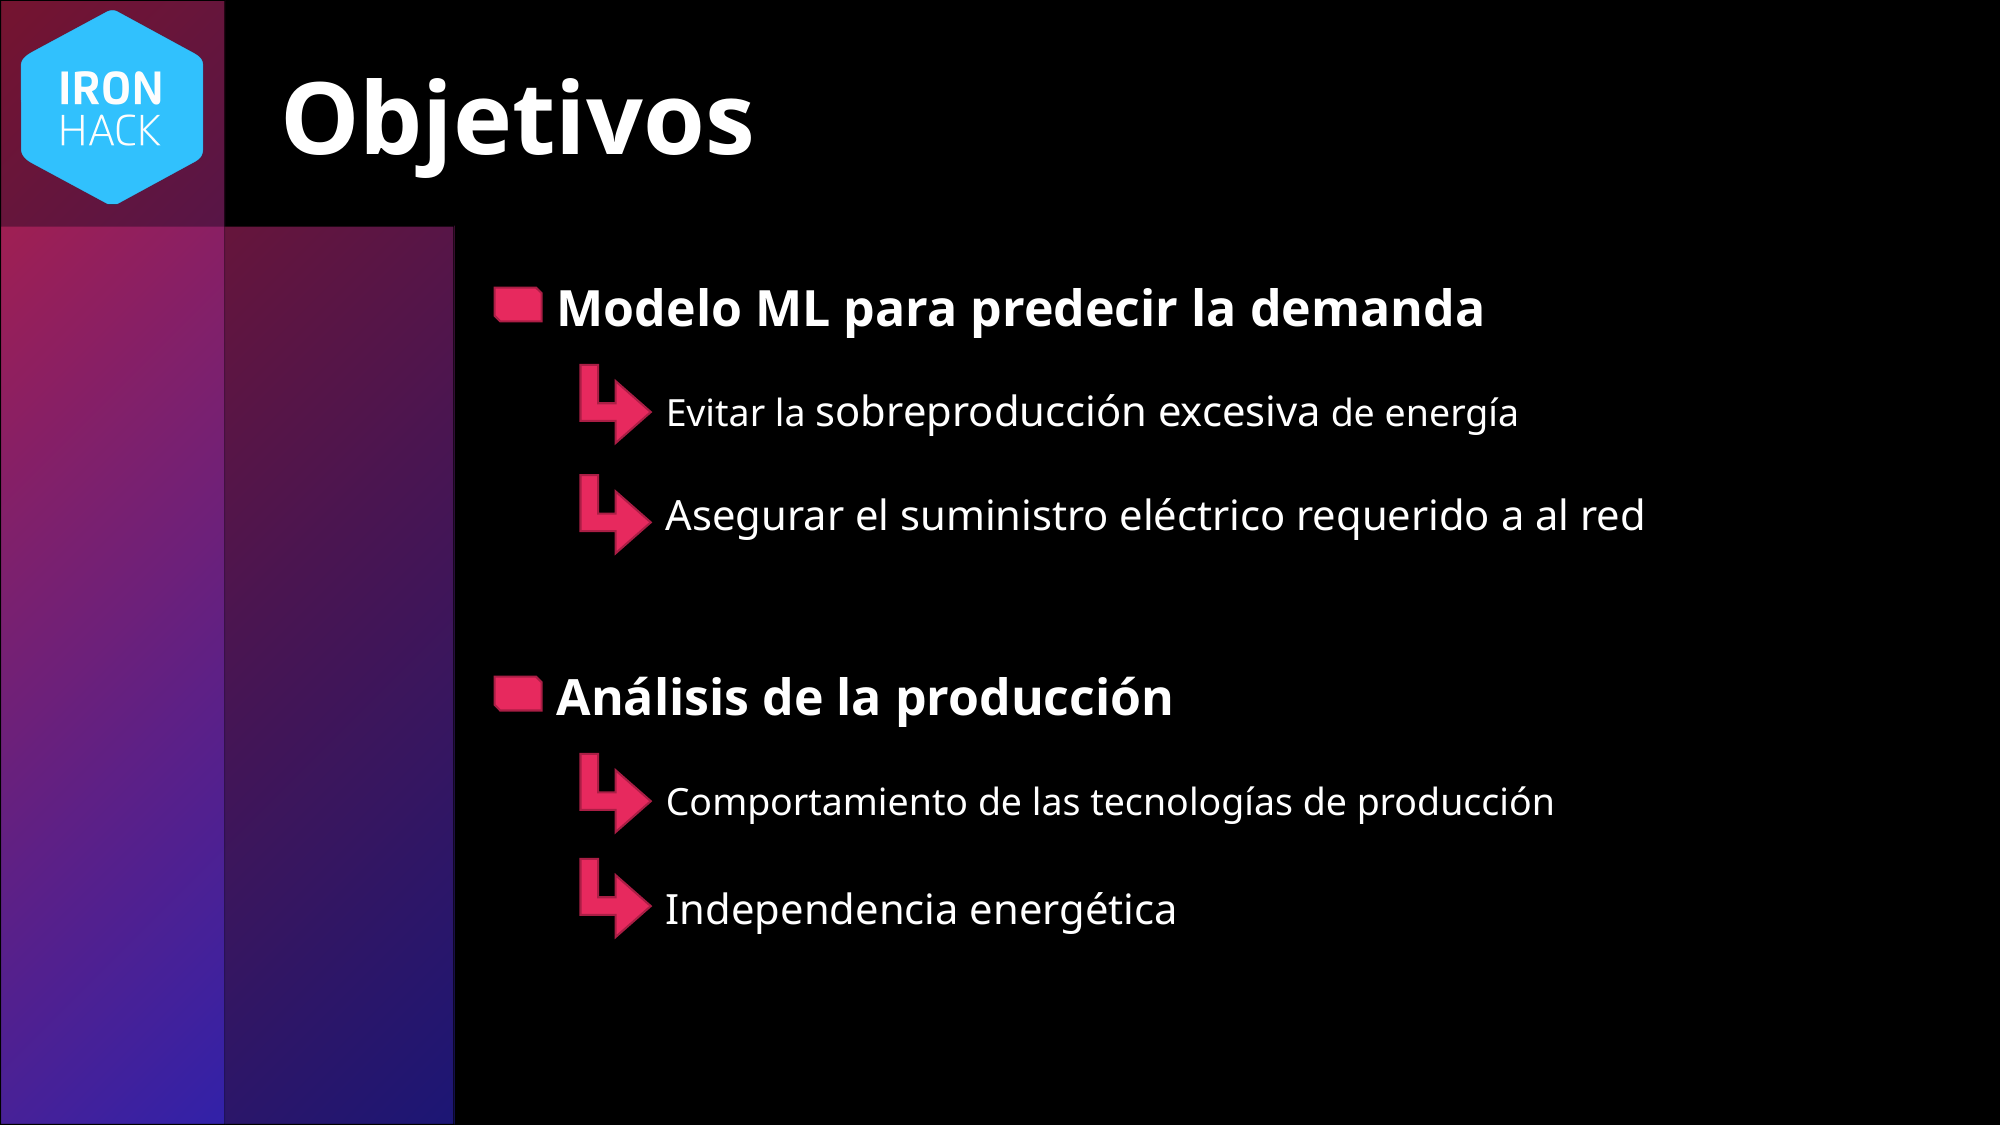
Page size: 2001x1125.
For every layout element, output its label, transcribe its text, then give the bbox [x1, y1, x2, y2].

text_box Comportamiento de las tecnologías de producción [650, 770, 1631, 876]
text_box Independencia energética [650, 875, 1462, 954]
text_box [579, 752, 650, 835]
text_box Evitar la sobreproducción excesiva de energía [650, 377, 1580, 481]
text_box Modelo ML para predecir la demanda [541, 269, 1564, 359]
text_box [493, 286, 541, 323]
text_box [579, 857, 650, 940]
title Objetivos [265, 47, 930, 193]
text_box Asegurar el suministro eléctrico requerido a al red [650, 481, 1843, 586]
text_box [493, 675, 541, 712]
text_box Análisis de la producción [541, 658, 1302, 748]
text_box [579, 363, 650, 446]
picture [19, 8, 204, 205]
text_box [579, 474, 650, 556]
